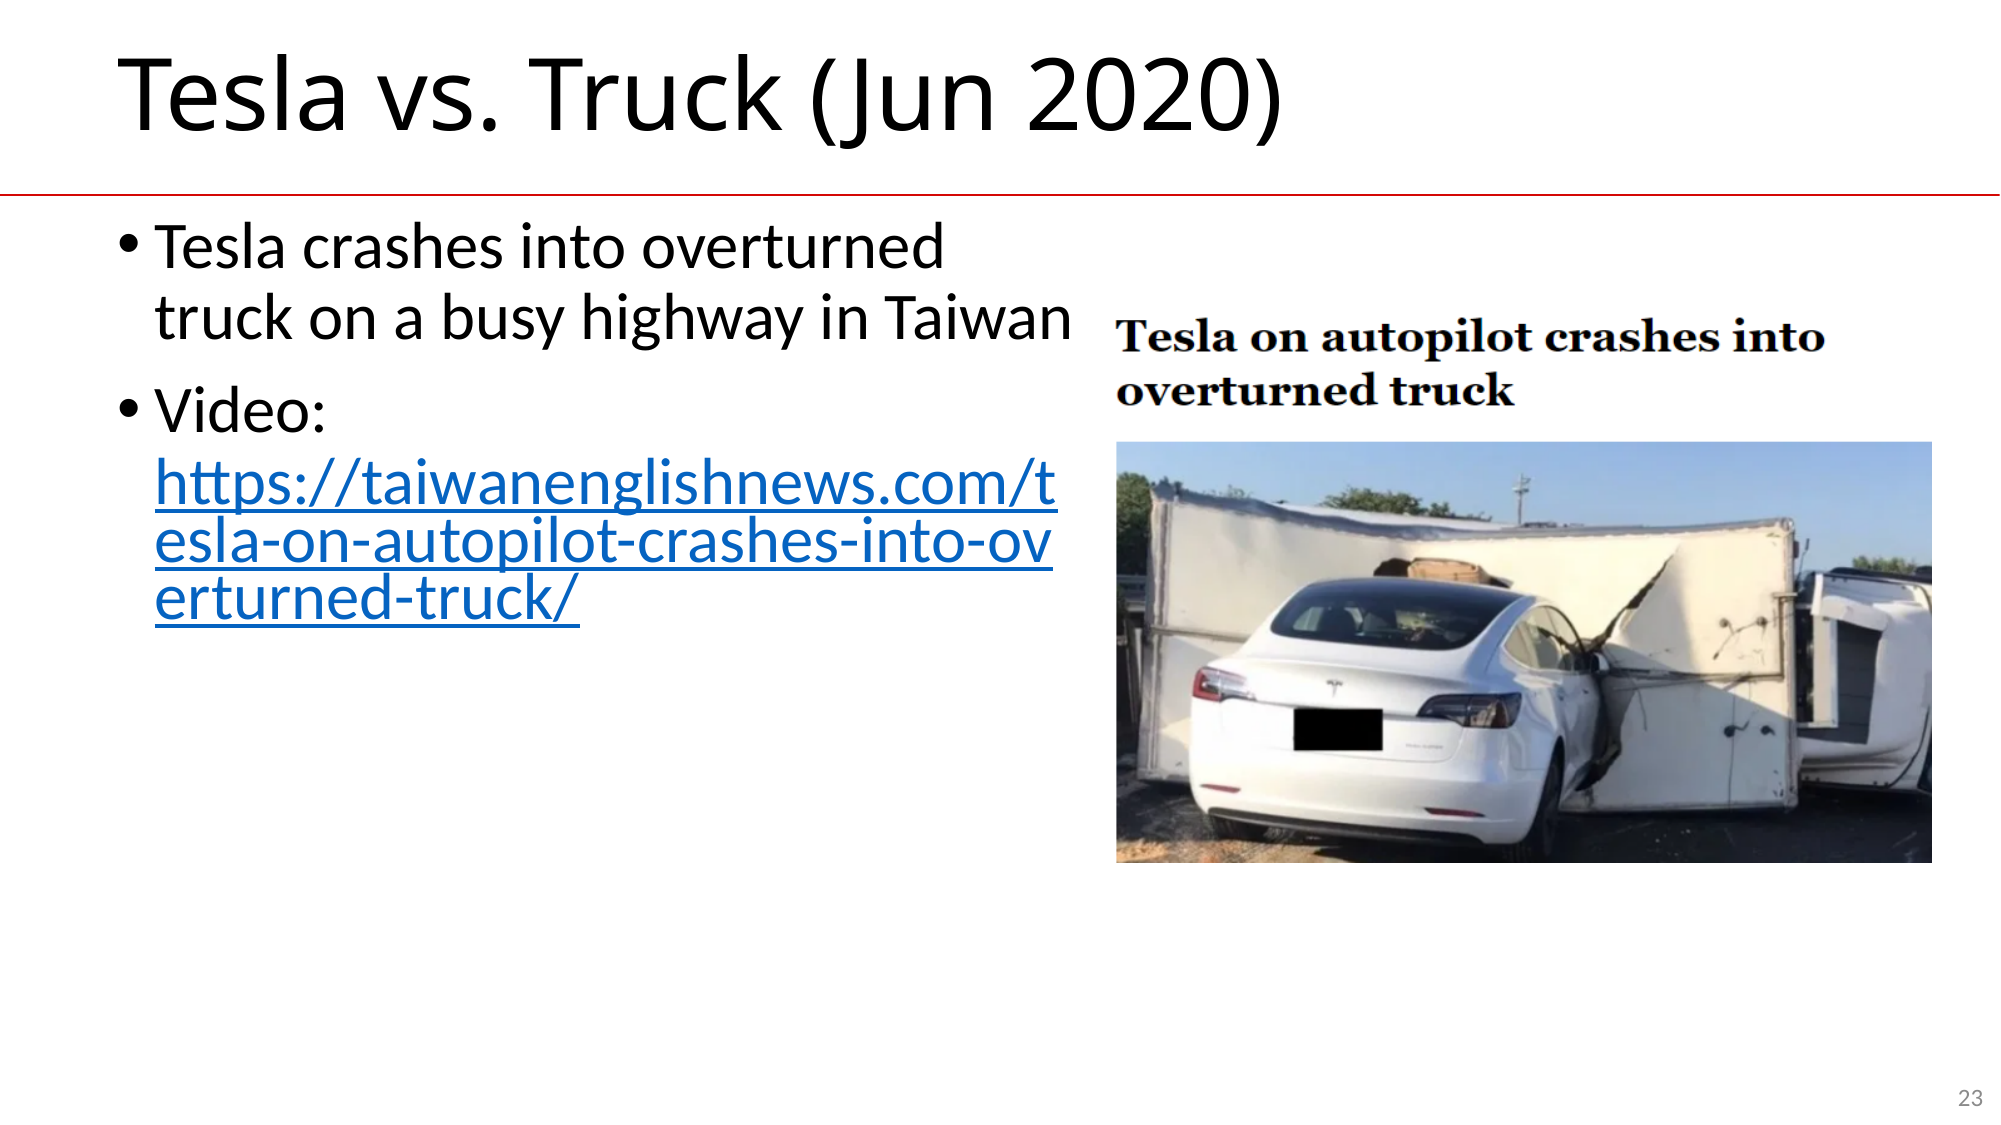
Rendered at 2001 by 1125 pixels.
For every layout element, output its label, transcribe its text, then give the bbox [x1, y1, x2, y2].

list Tesla crashes into overturned truck on a busy highway in Taiwan Video: https://taiwanenglishnews.com/tesla-on-autopilot-crashes-into-overturned-truck/ [102, 203, 1093, 1056]
picture [1109, 314, 1932, 863]
slide_number 23 [1548, 1066, 1999, 1125]
title Tesla vs. Truck (Jun 2020) [102, 10, 1899, 186]
